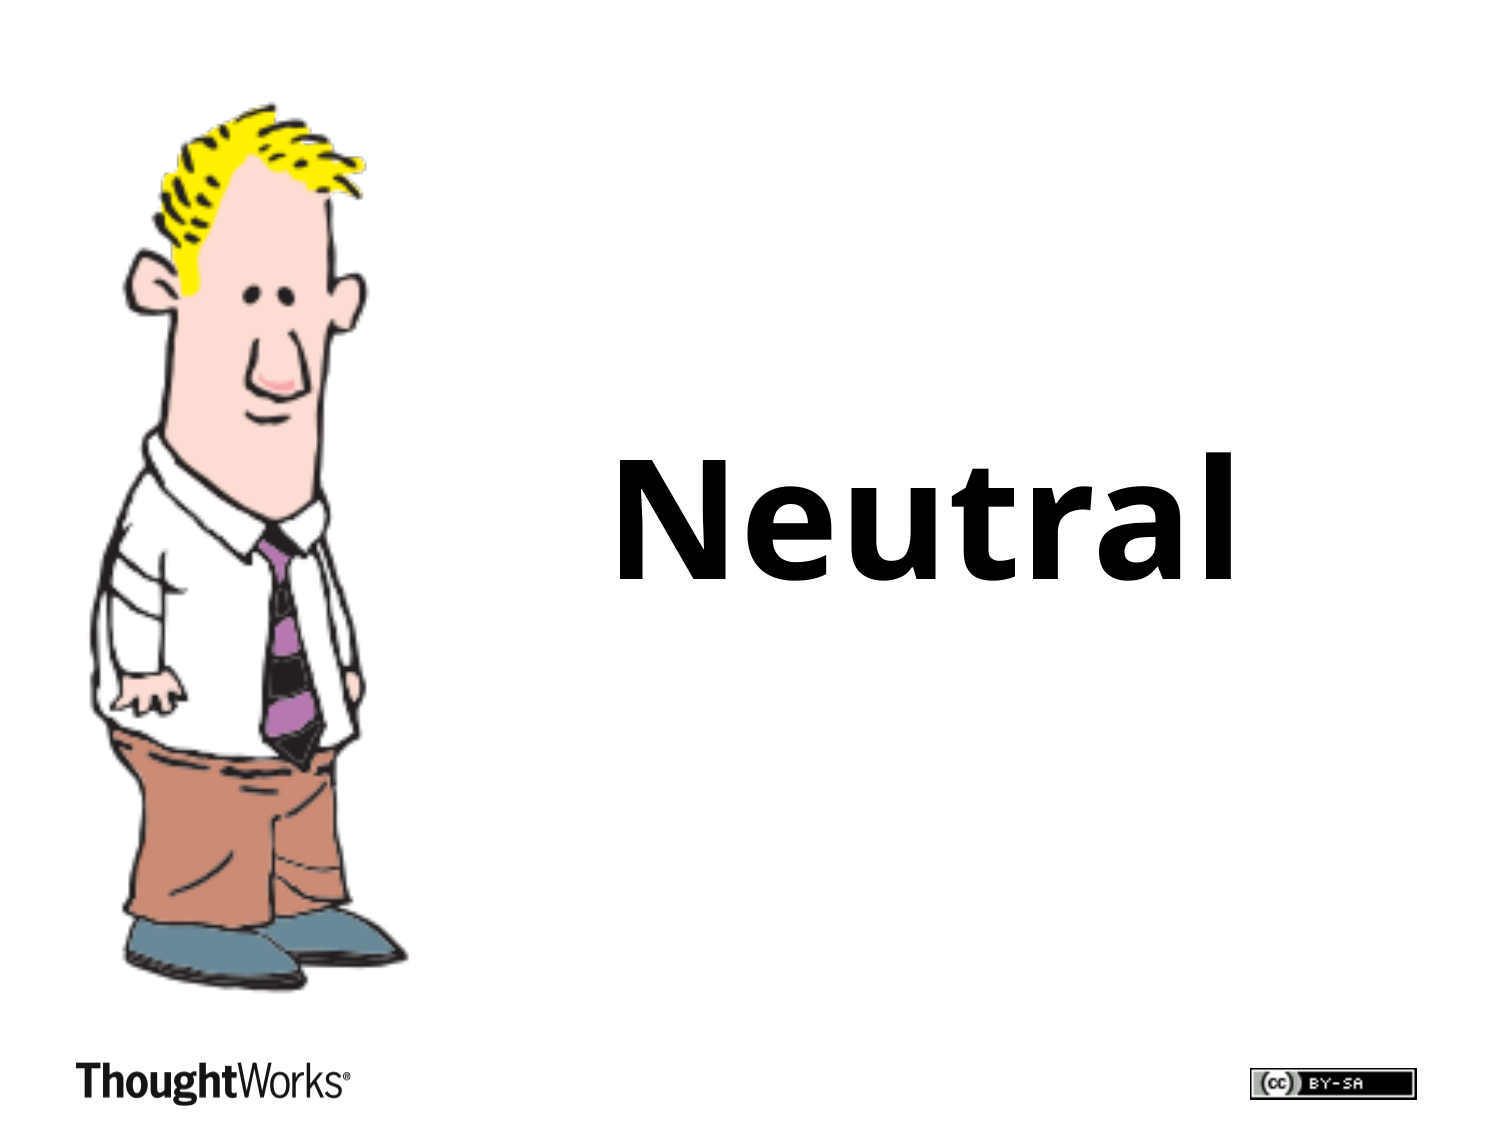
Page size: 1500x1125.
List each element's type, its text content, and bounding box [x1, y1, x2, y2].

picture [1250, 1068, 1417, 1100]
picture [0, 74, 701, 1001]
picture [75, 1062, 351, 1106]
list Neutral [704, 185, 1438, 840]
